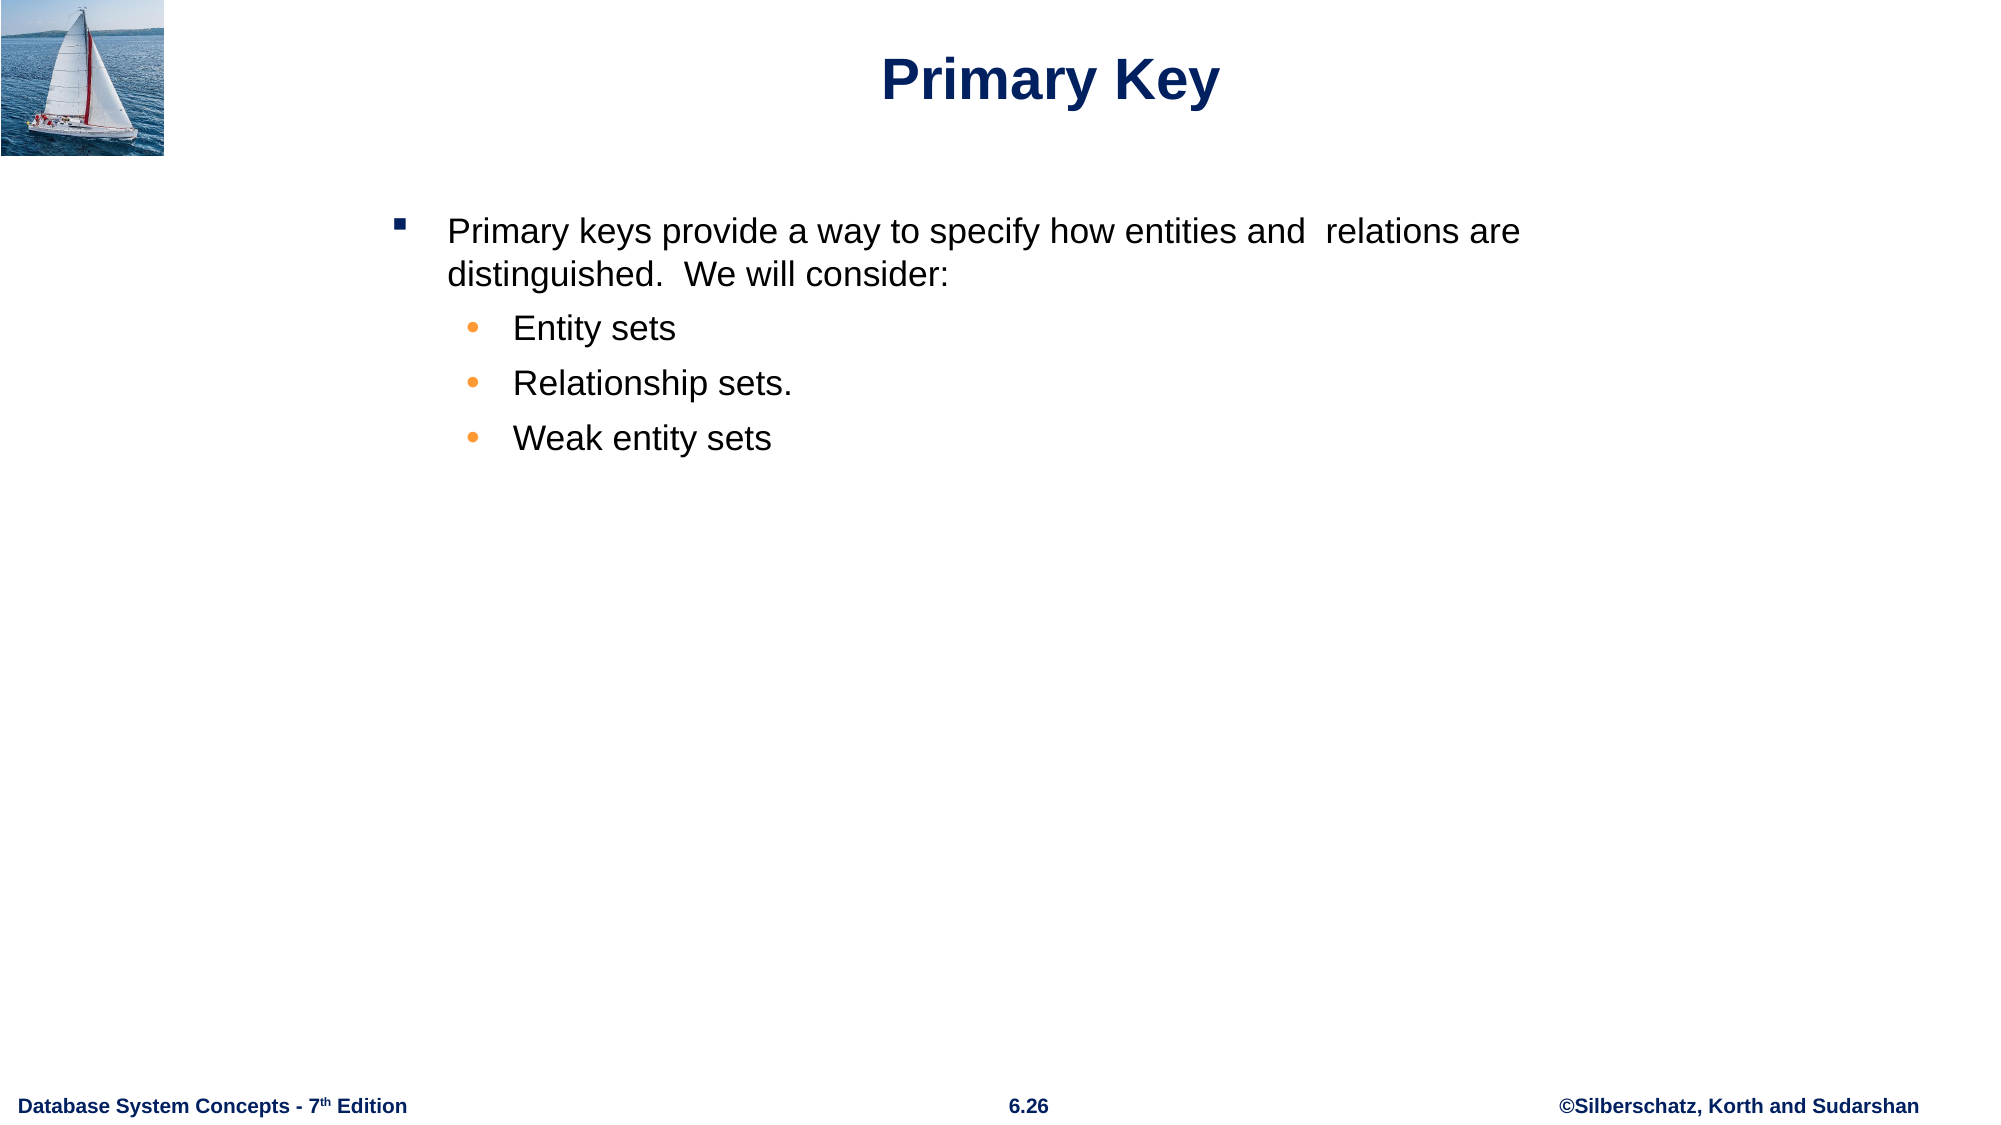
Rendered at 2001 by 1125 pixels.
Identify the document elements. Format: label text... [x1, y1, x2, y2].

title Primary Key [167, 18, 1935, 120]
list Primary keys provide a way to specify how entities and relations are distinguished. We will consider: Entity sets Relationship sets. Weak entity sets [376, 200, 1631, 756]
picture [1, 0, 164, 156]
